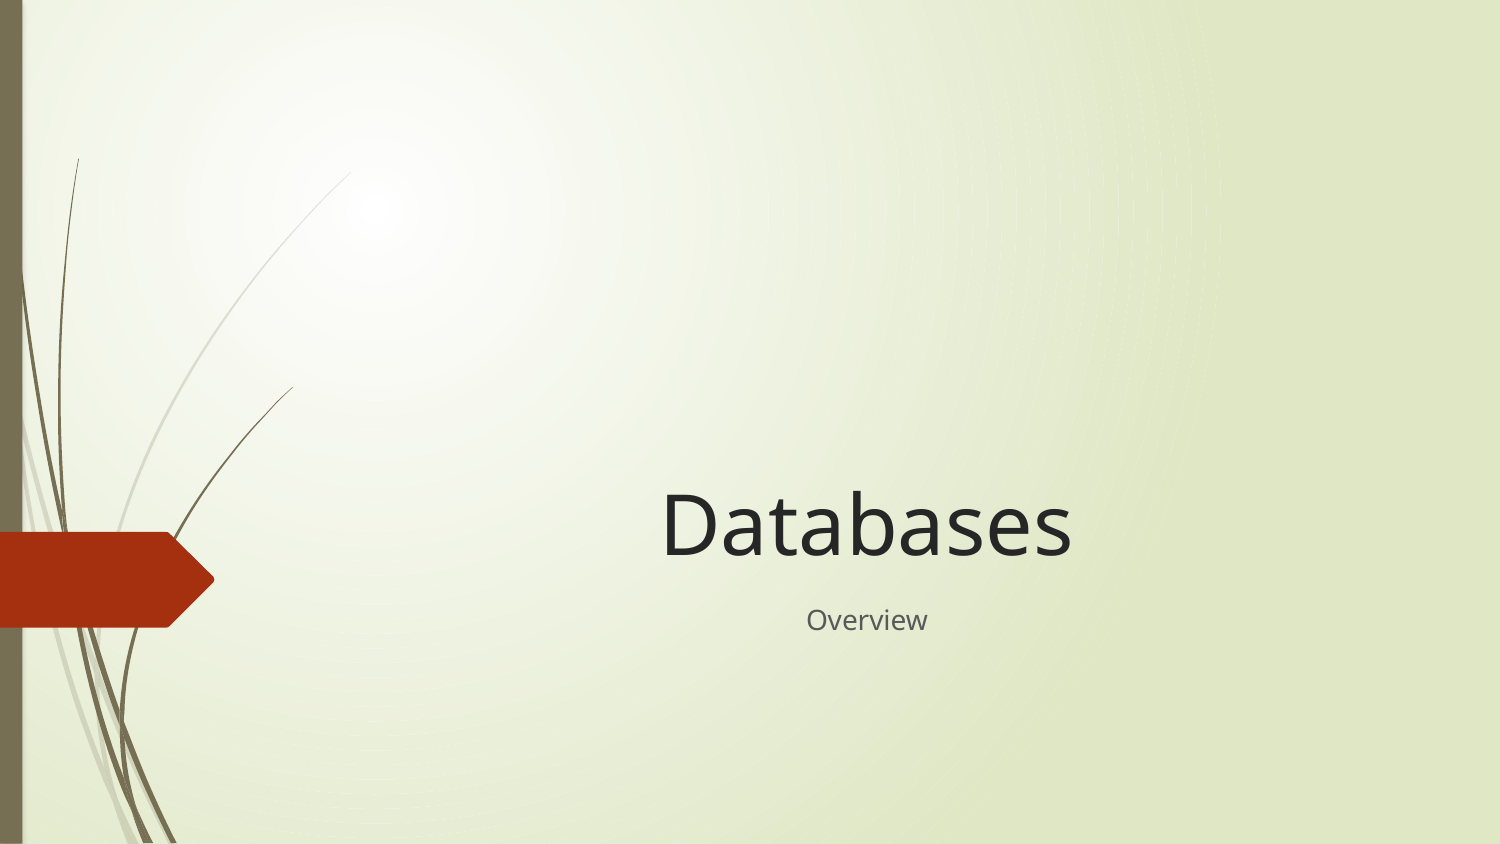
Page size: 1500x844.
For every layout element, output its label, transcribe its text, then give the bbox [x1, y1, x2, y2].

title Databases [318, 309, 1416, 587]
subtitle Overview [318, 587, 1416, 727]
